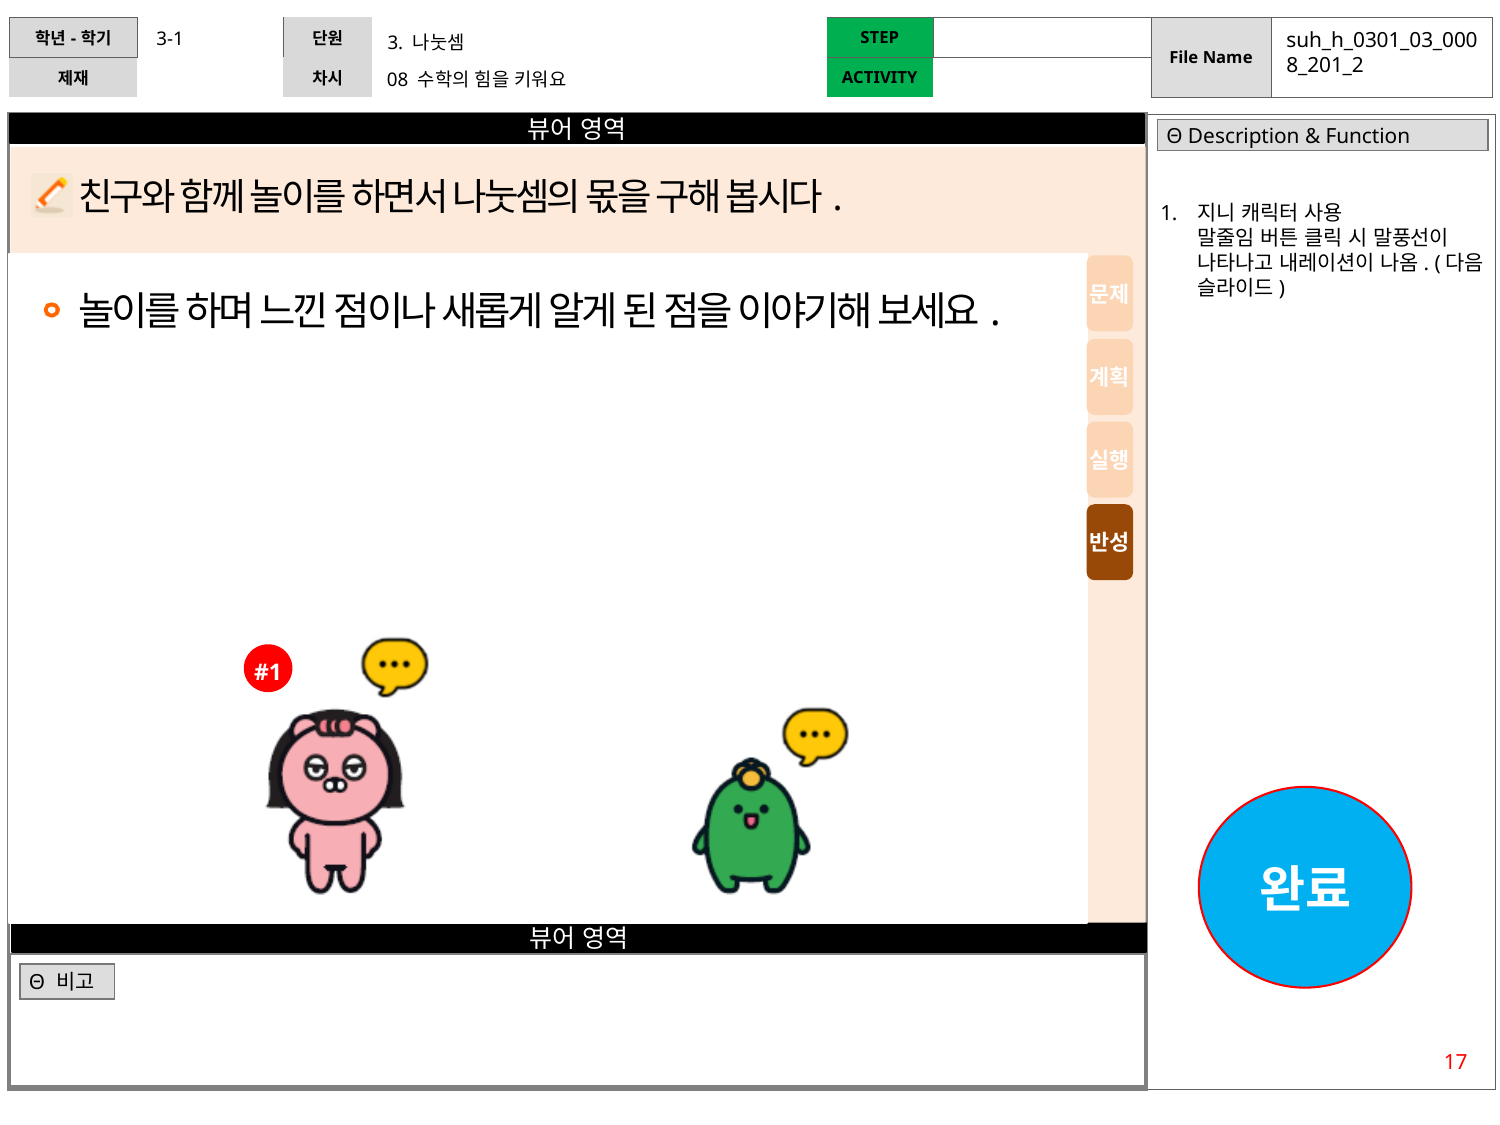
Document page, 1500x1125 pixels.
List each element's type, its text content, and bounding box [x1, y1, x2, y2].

text_box 08 수학의 힘을 키워요 [372, 60, 821, 96]
text_box 완료 [1196, 784, 1414, 990]
text_box #1 [241, 642, 295, 695]
picture [250, 636, 430, 902]
text_box 친구와 함께 놀이를 하면서 나눗셈의 몫을 구해 봅시다. [63, 165, 1150, 225]
text_box [9, 145, 1148, 925]
text_box [7, 252, 1089, 925]
picture [683, 706, 851, 902]
text_box 3-1 [141, 18, 284, 55]
picture [31, 173, 73, 218]
text_box 놀이를 하며 느낀 점이나 새롭게 알게 된 점을 이야기해 보세요. [63, 278, 1072, 342]
table_header Θ Description & Function [1158, 120, 1487, 150]
picture [40, 299, 61, 321]
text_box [1086, 255, 1134, 581]
text_box suh_h_0301_03_0008_201_2 [1271, 18, 1500, 84]
text_box 3. 나눗셈 [372, 23, 828, 48]
text_box 지니 캐릭터 사용 말줄임 버튼 클릭 시 말풍선이 나타나고 내레이션이 나옴. (다음 슬라이드) [1145, 160, 1500, 363]
